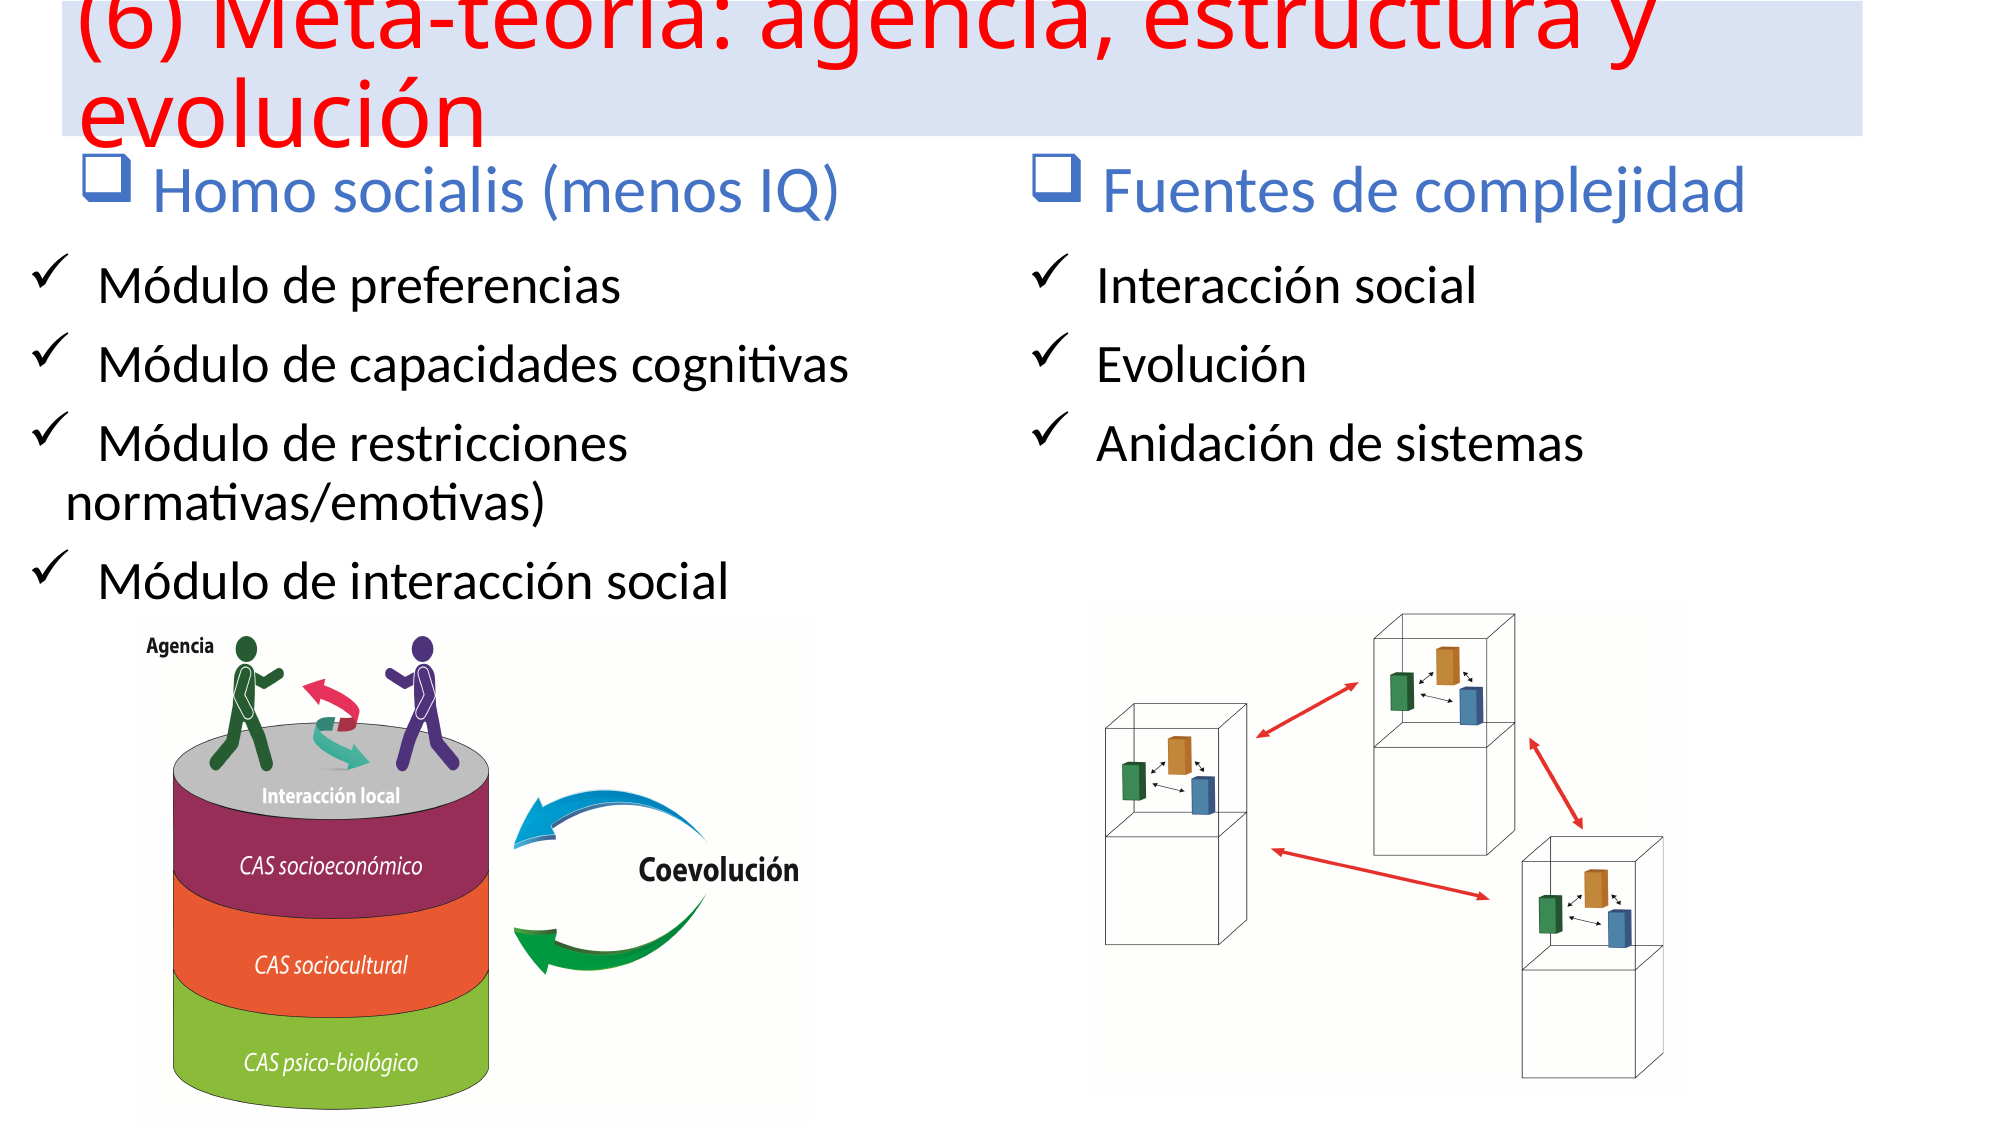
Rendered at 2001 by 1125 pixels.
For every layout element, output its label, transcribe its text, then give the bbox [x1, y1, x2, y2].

picture [137, 615, 812, 1124]
picture [1090, 601, 1687, 1092]
title (6) Meta-teoría: agencia, estructura y evolución [62, 0, 1863, 137]
list Homo socialis (menos IQ) [62, 137, 956, 235]
list Fuentes de complejidad [1012, 137, 1954, 235]
list Interacción social Evolución Anidación de sistemas [1012, 248, 1863, 1029]
list Módulo de preferencias Módulo de capacidades cognitivas Módulo de restricciones normativas/emotivas) Módulo de interacción social [12, 248, 888, 1016]
